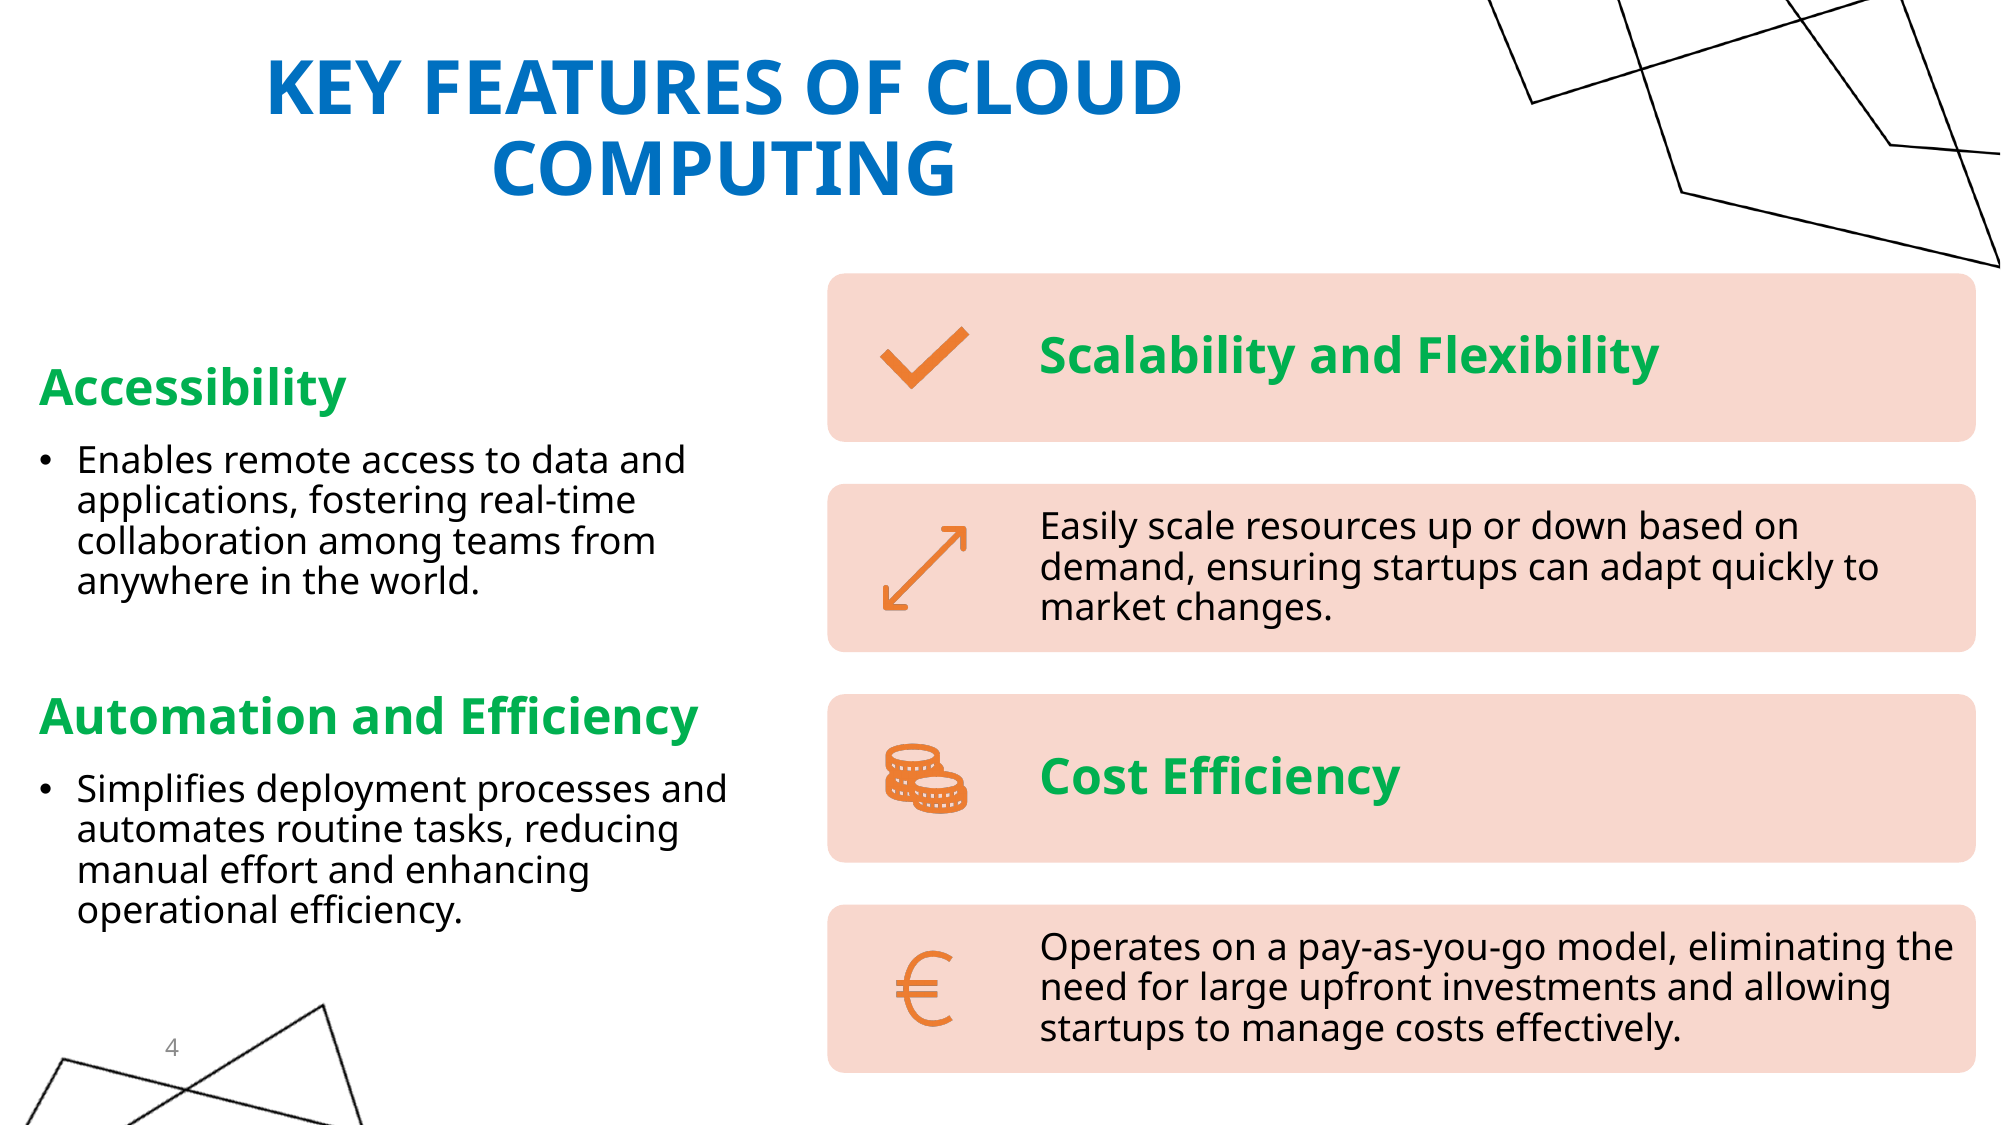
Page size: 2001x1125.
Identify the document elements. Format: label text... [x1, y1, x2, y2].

picture [1412, 0, 2001, 277]
title Key Features of Cloud Computing [48, 51, 1402, 211]
picture [0, 976, 408, 1125]
list Accessibility Enables remote access to data and applications, fostering real-time collaboration among teams from anywhere in the world. Automation and Efficiency Simplifies deployment processes and automates routine tasks, reducing manual effort and enhancing operational efficiency. [24, 354, 799, 992]
slide_number 4 [150, 1024, 254, 1074]
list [827, 273, 1976, 1074]
